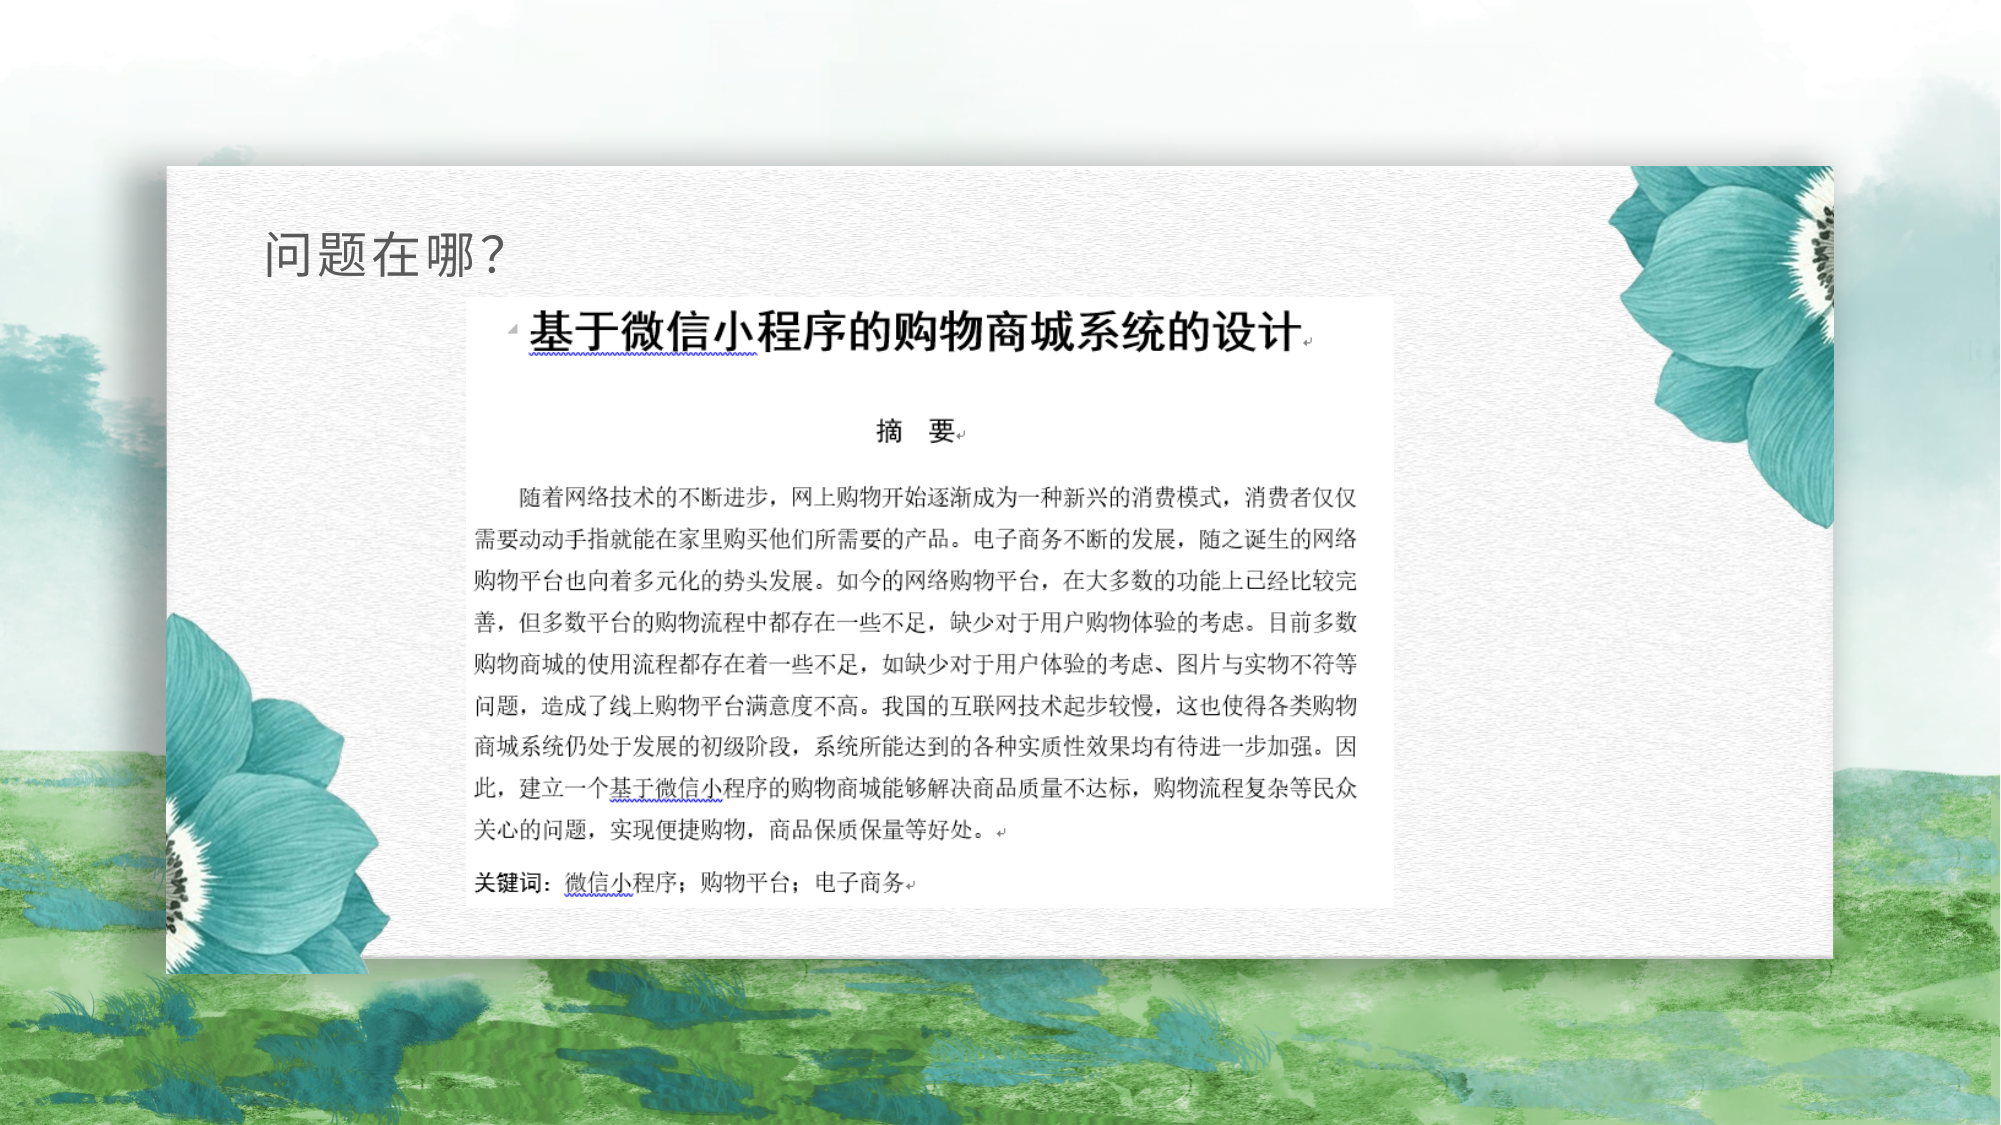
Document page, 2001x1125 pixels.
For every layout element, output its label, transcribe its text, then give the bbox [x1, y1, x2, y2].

picture [0, 0, 2001, 1125]
subtitle 问题在哪？ [248, 209, 1394, 603]
